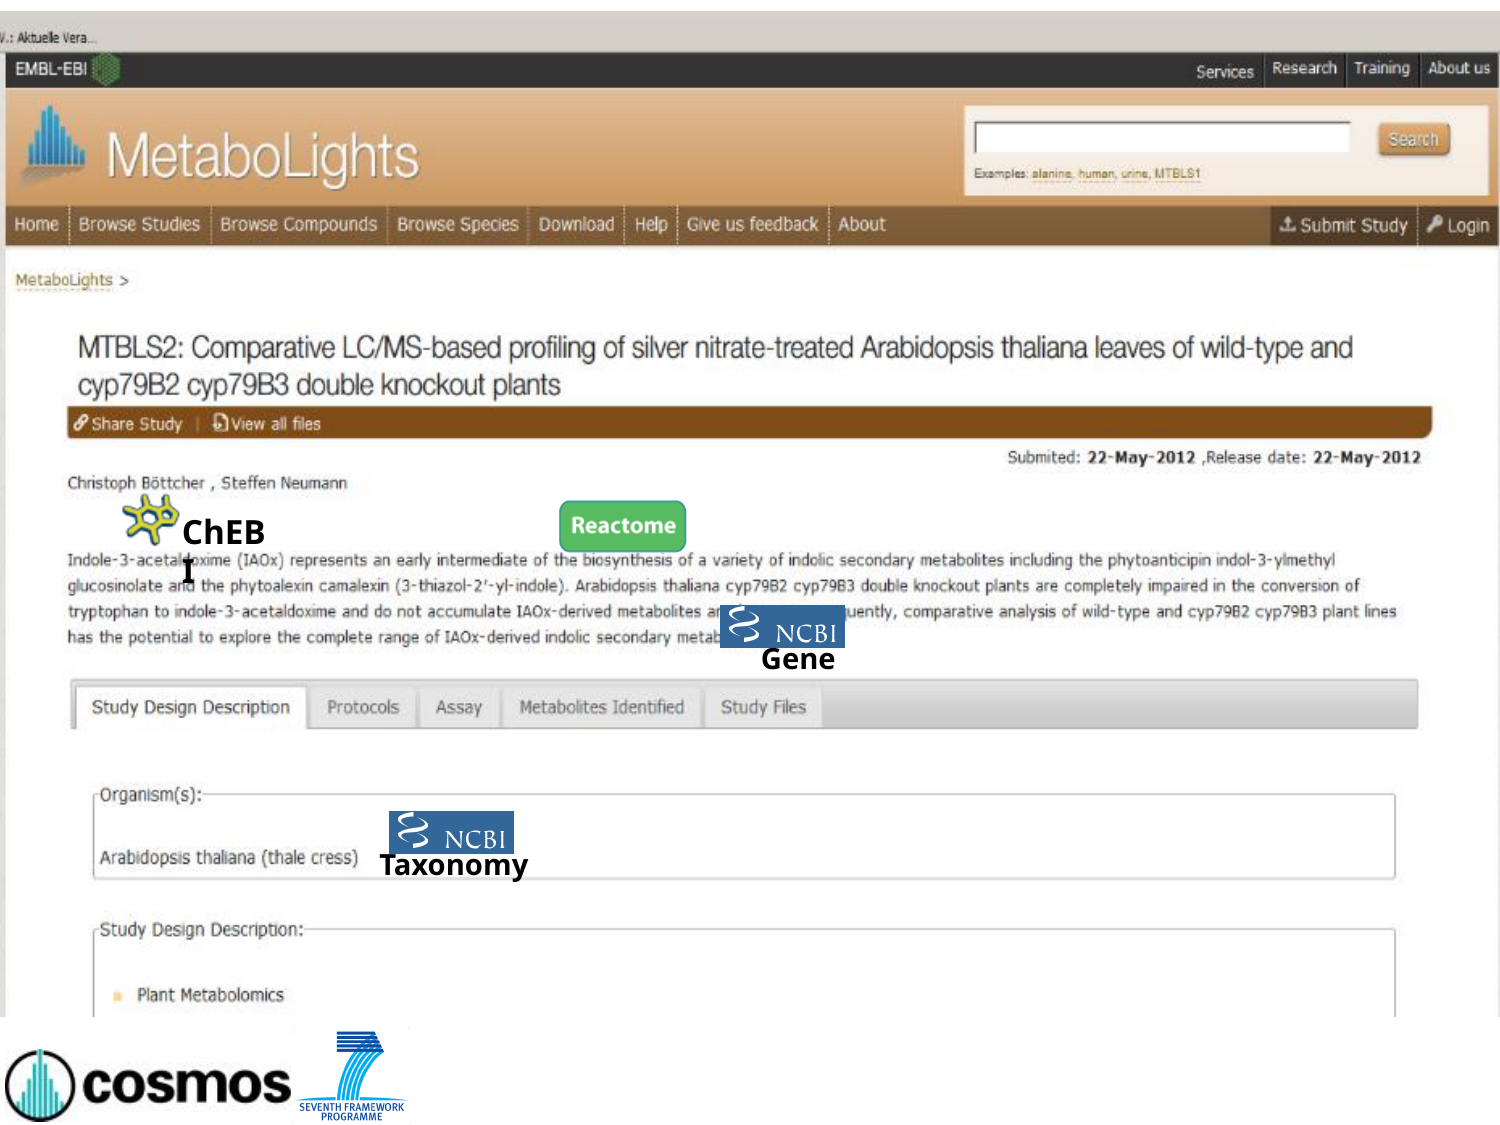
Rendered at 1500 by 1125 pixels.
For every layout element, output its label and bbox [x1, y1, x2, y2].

list [0, 11, 1500, 1017]
picture [556, 499, 687, 554]
picture [118, 487, 186, 554]
picture [389, 810, 514, 855]
picture [720, 604, 845, 649]
picture [5, 1049, 291, 1122]
